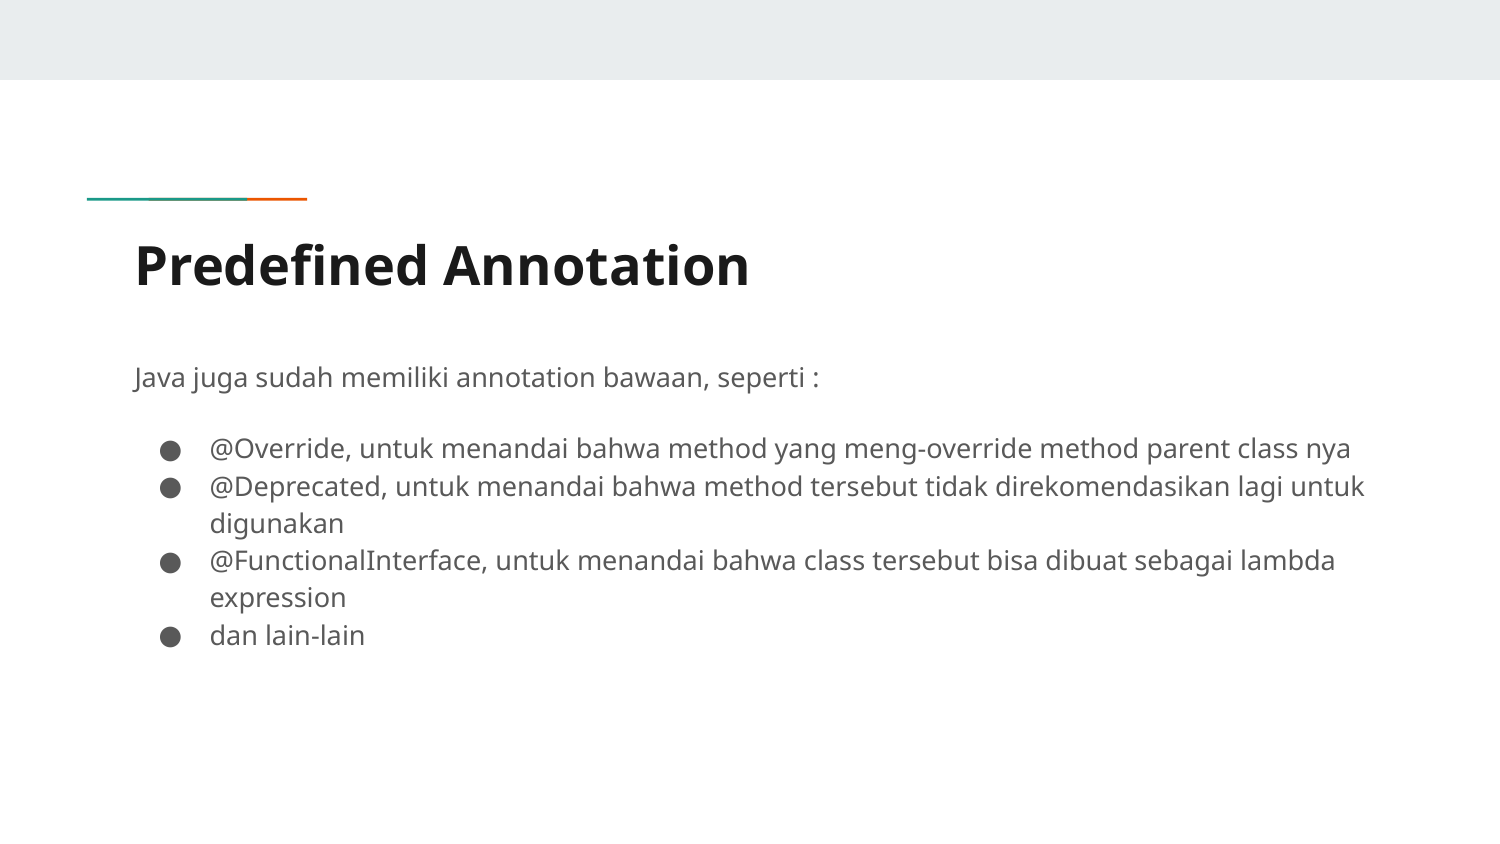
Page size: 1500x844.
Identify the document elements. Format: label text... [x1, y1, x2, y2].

title Predefined Annotation [119, 216, 1381, 305]
list Java juga sudah memiliki annotation bawaan, seperti : @Override, untuk menandai bahwa method yang meng-override method parent class nya @Deprecated, untuk menandai bahwa method tersebut tidak direkomendasikan lagi untuk digunakan @FunctionalInterface, untuk menandai bahwa class tersebut bisa dibuat sebagai lambda expression dan lain-lain [119, 341, 1381, 712]
